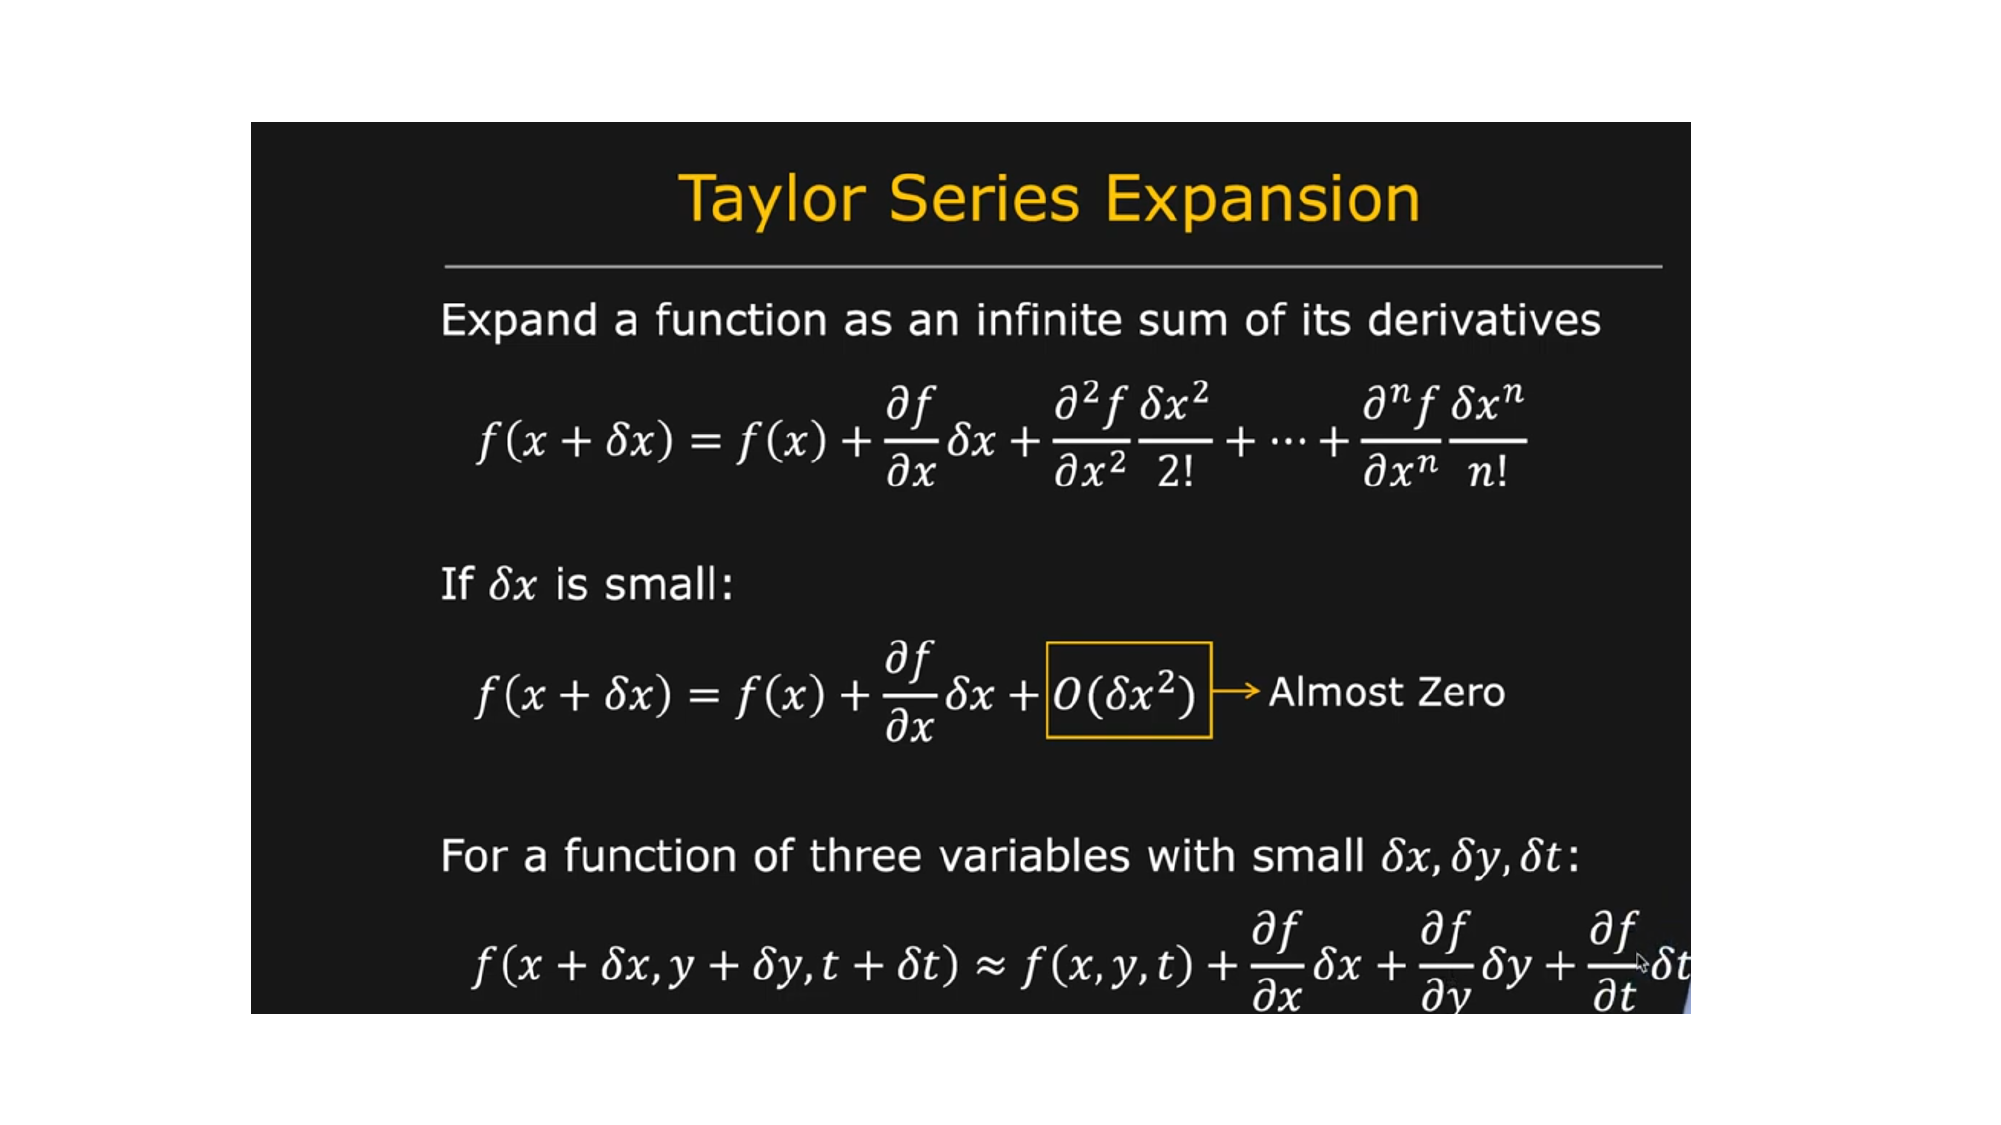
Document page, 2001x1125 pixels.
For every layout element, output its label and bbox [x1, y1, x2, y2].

picture [251, 122, 1691, 1014]
